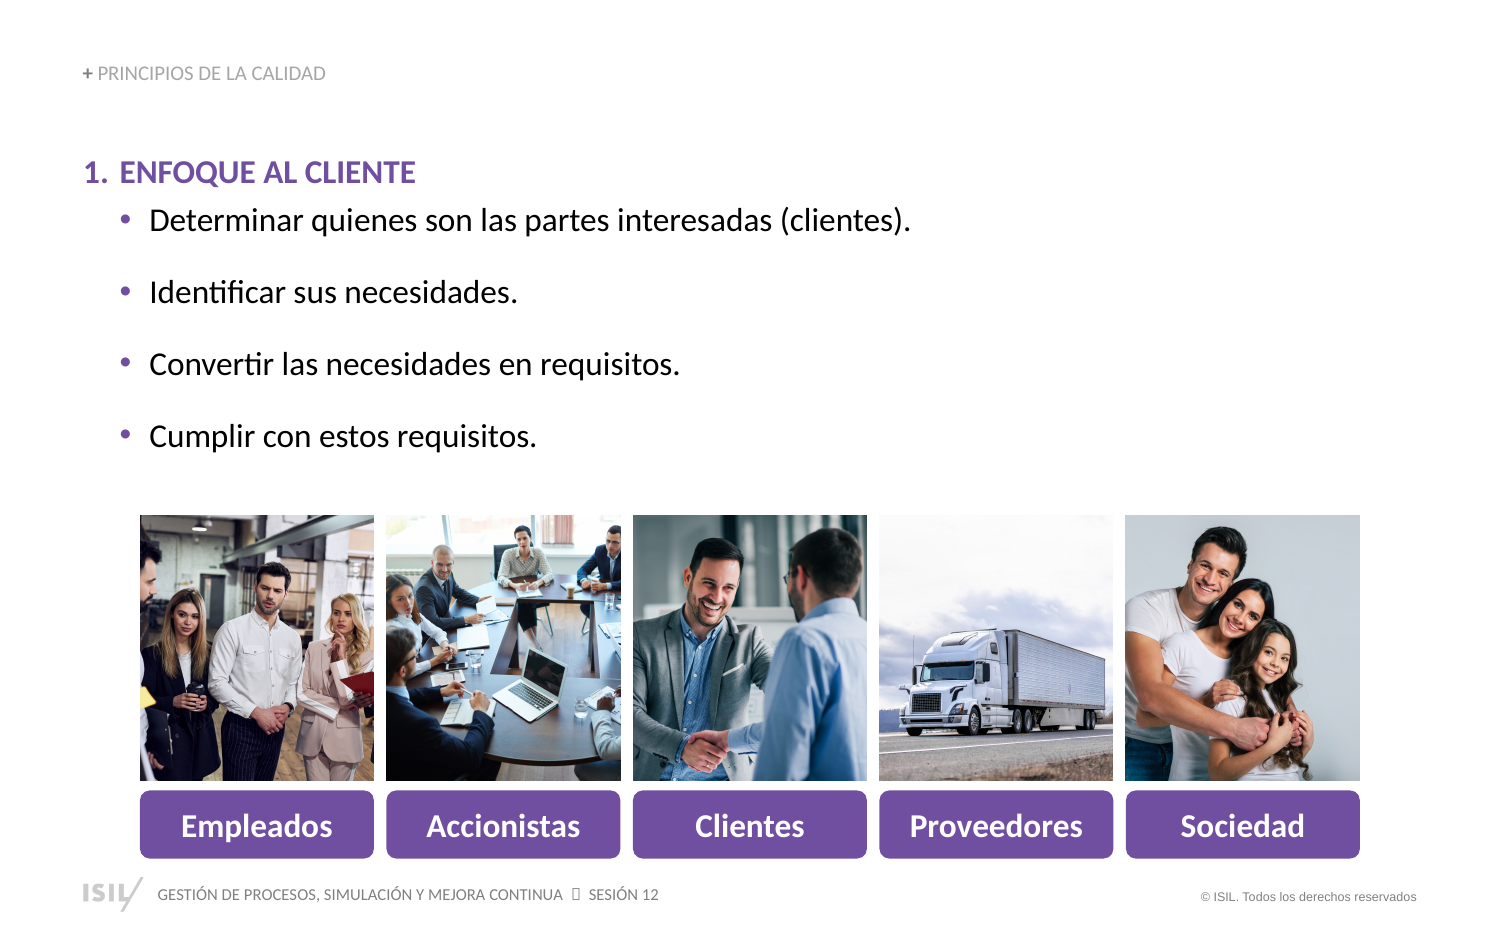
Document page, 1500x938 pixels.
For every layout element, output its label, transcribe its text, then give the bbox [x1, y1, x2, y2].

picture [1125, 515, 1360, 781]
picture [386, 515, 621, 781]
text_box + PRINCIPIOS DE LA CALIDAD [82, 62, 482, 85]
text_box ENFOQUE AL CLIENTE Determinar quienes son las partes interesadas (clientes). Identificar sus necesidades. Convertir las necesidades en requisitos. Cumplir con estos requisitos. [83, 150, 1046, 495]
picture [633, 515, 867, 781]
picture [879, 515, 1113, 781]
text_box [143, 794, 1358, 856]
picture [140, 515, 374, 781]
